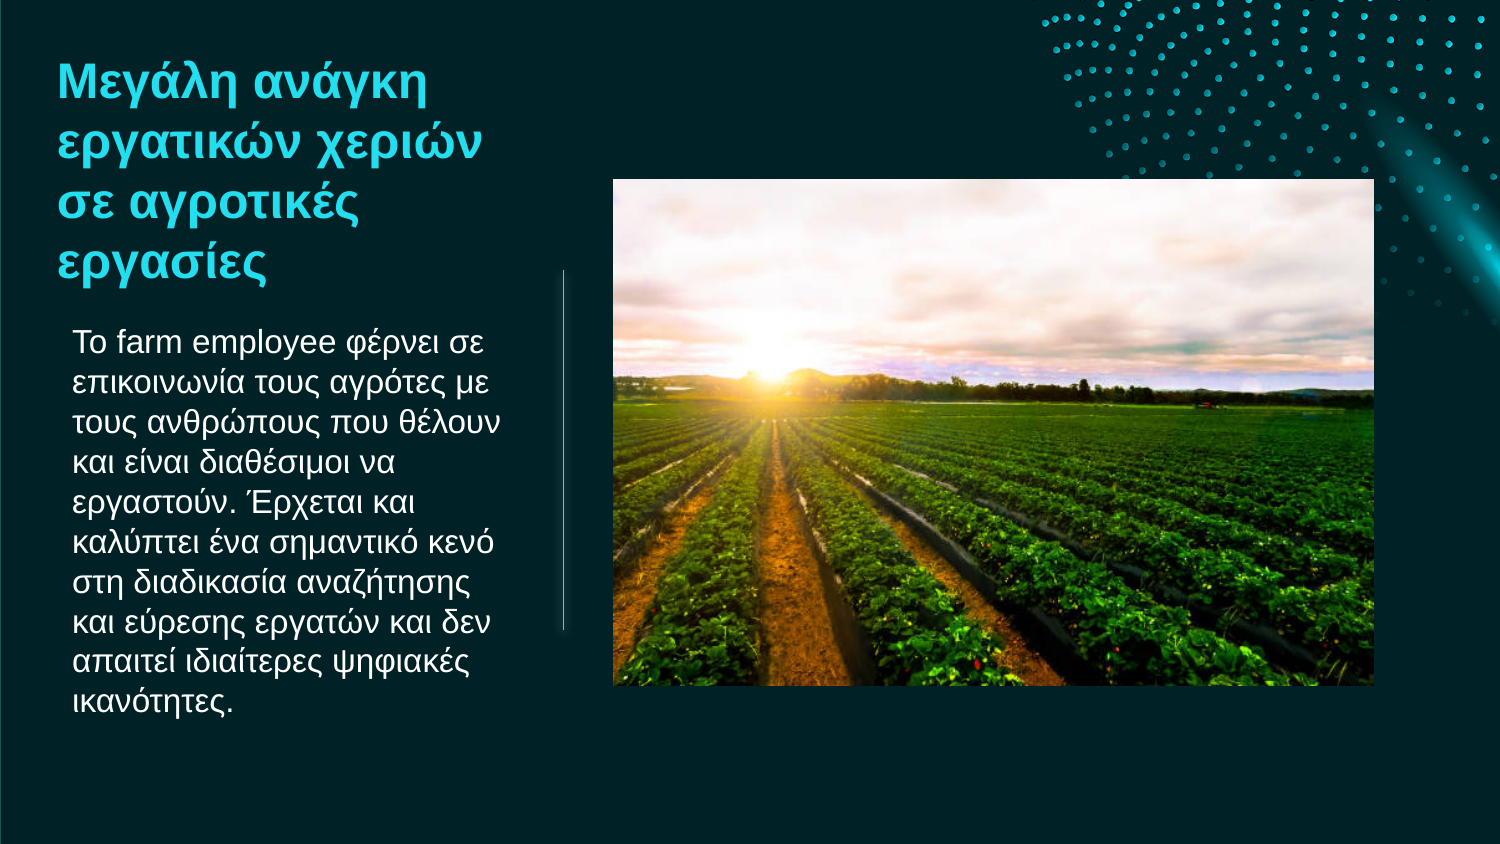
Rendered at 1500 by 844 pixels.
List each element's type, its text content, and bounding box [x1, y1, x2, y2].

picture [0, 0, 1500, 844]
list To farm employee φέρνει σε επικοινωνία τους αγρότες με τους ανθρώπους που θέλουν και είναι διαθέσιμοι να εργαστούν. Έρχεται και καλύπτει ένα σημαντικό κενό στη διαδικασία αναζήτησης και εύρεσης εργατών και δεν απαιτεί ιδιαίτερες ψηφιακές ικανότητες. [56, 305, 523, 511]
title Μεγάλη ανάγκη εργατικών χεριών σε αγροτικές εργασίες [41, 33, 538, 239]
